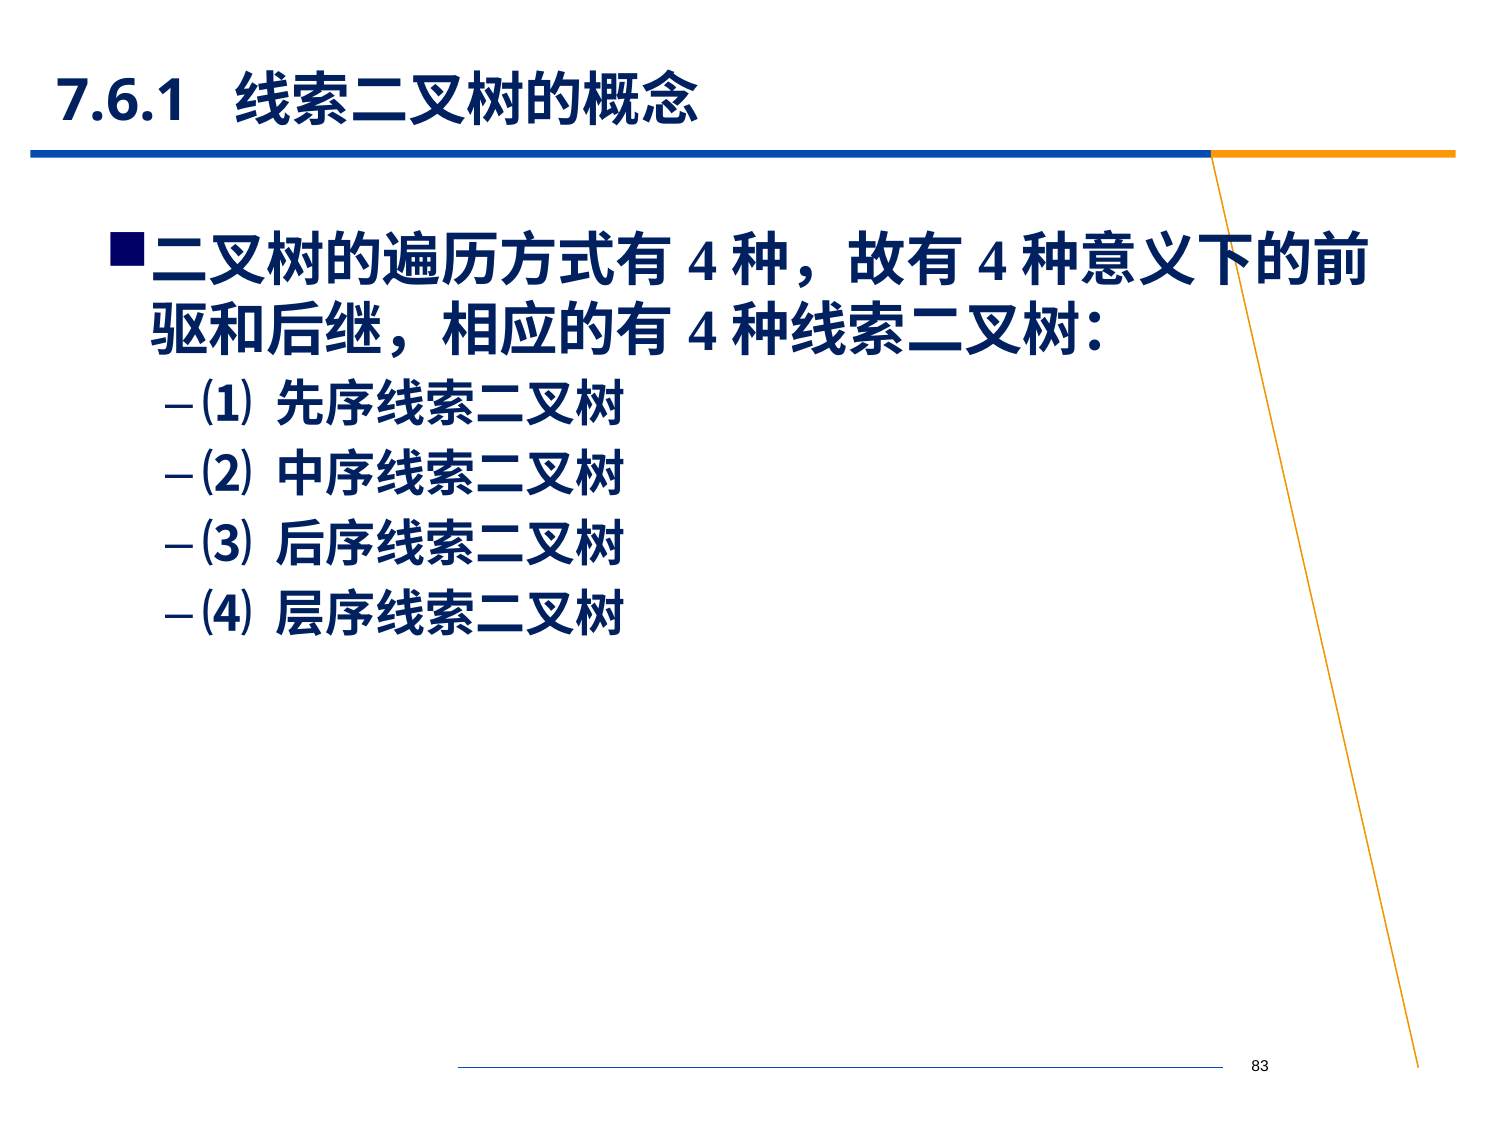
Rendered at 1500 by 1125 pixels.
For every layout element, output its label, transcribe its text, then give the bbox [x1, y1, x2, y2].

text_box 二叉树的遍历方式有4种，故有4种意义下的前驱和后继，相应的有4种线索二叉树： ⑴ 先序线索二叉树 ⑵ 中序线索二叉树 ⑶ 后序线索二叉树 ⑷ 层序线索二叉树 [90, 214, 1441, 380]
title 7.6.1 线索二叉树的概念 [41, 64, 1392, 130]
